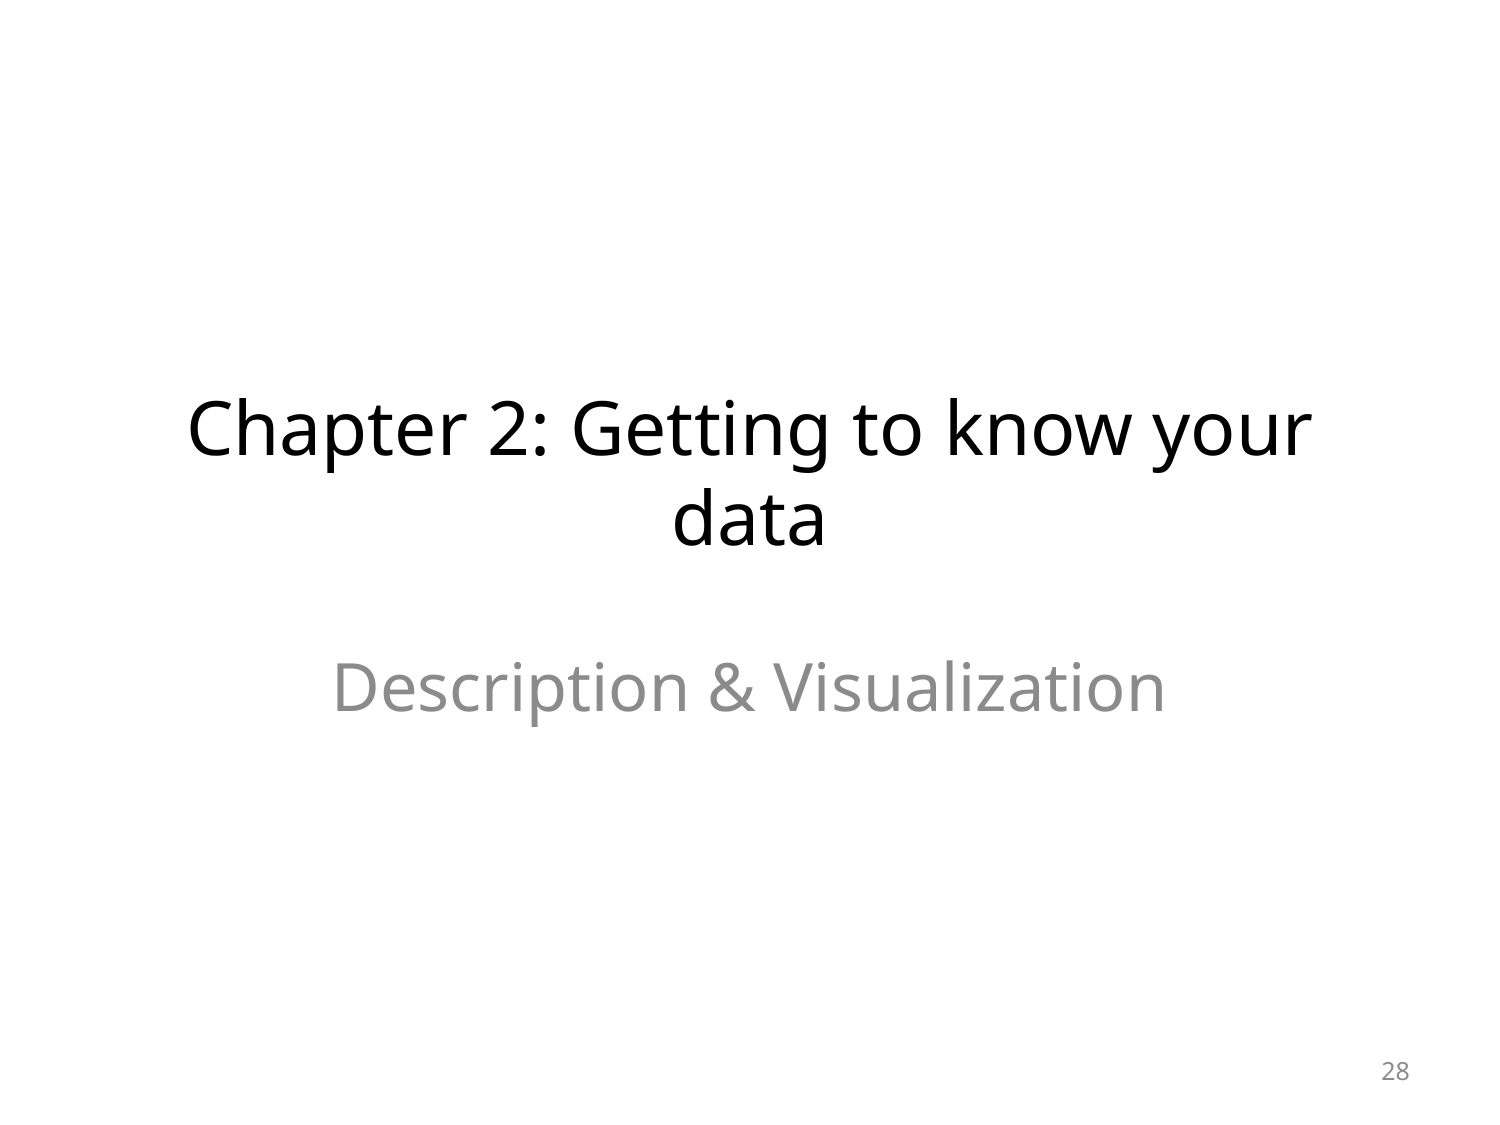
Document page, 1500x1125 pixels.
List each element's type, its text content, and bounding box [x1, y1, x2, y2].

subtitle Description & Visualization [225, 637, 1275, 925]
title Chapter 2: Getting to know your data [112, 349, 1388, 591]
slide_number 28 [1074, 1042, 1425, 1103]
